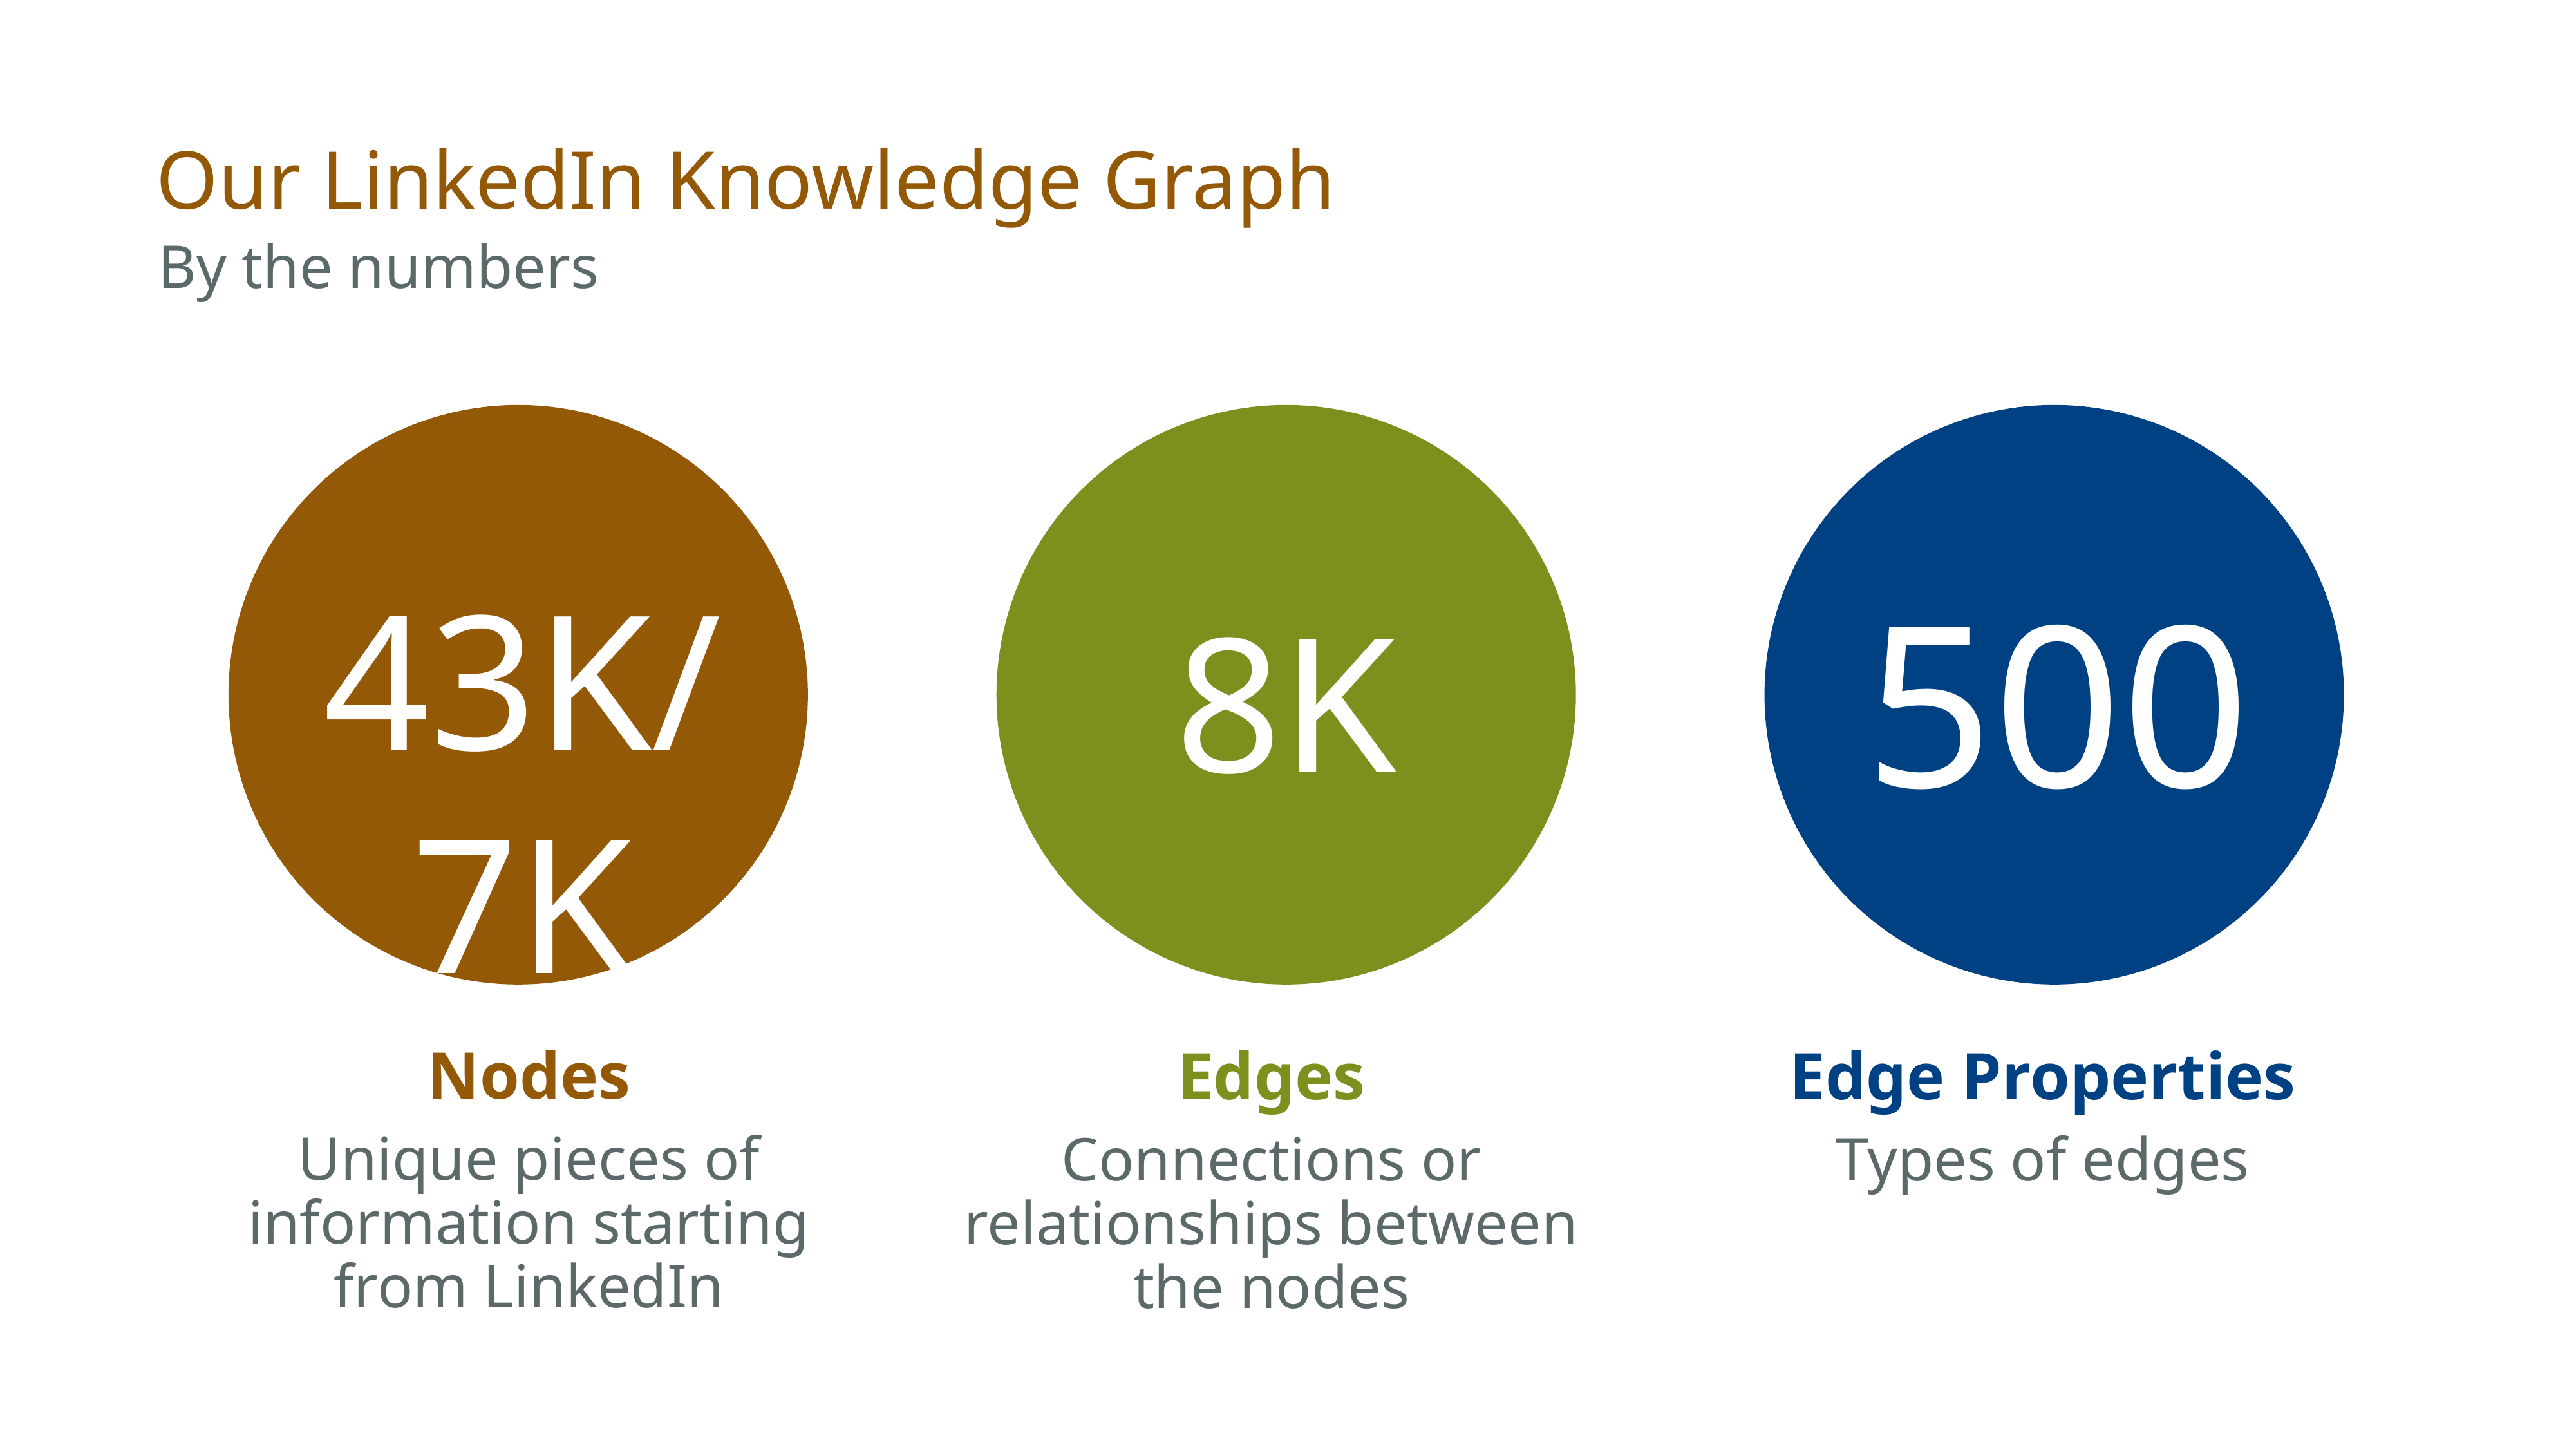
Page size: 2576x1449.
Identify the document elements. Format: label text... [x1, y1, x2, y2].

list Our LinkedIn Knowledge Graph [146, 135, 2430, 231]
text_box [1801, 837, 2308, 985]
text_box Edge Properties Types of edges [1706, 1044, 2380, 1285]
text_box [1763, 649, 1767, 740]
text_box Edges Connections or relationships between the nodes [935, 1044, 1608, 1285]
text_box [1019, 404, 1554, 581]
text_box [261, 404, 775, 558]
text_box Nodes Unique pieces of information starting from LinkedIn [193, 1043, 865, 1284]
text_box 500 [1767, 558, 2347, 837]
text_box [1798, 404, 2311, 558]
list By the numbers [146, 232, 2430, 377]
text_box [1021, 815, 1551, 985]
text_box [227, 643, 232, 746]
text_box 43K/7K [232, 558, 813, 1016]
text_box 8K [996, 581, 1576, 815]
